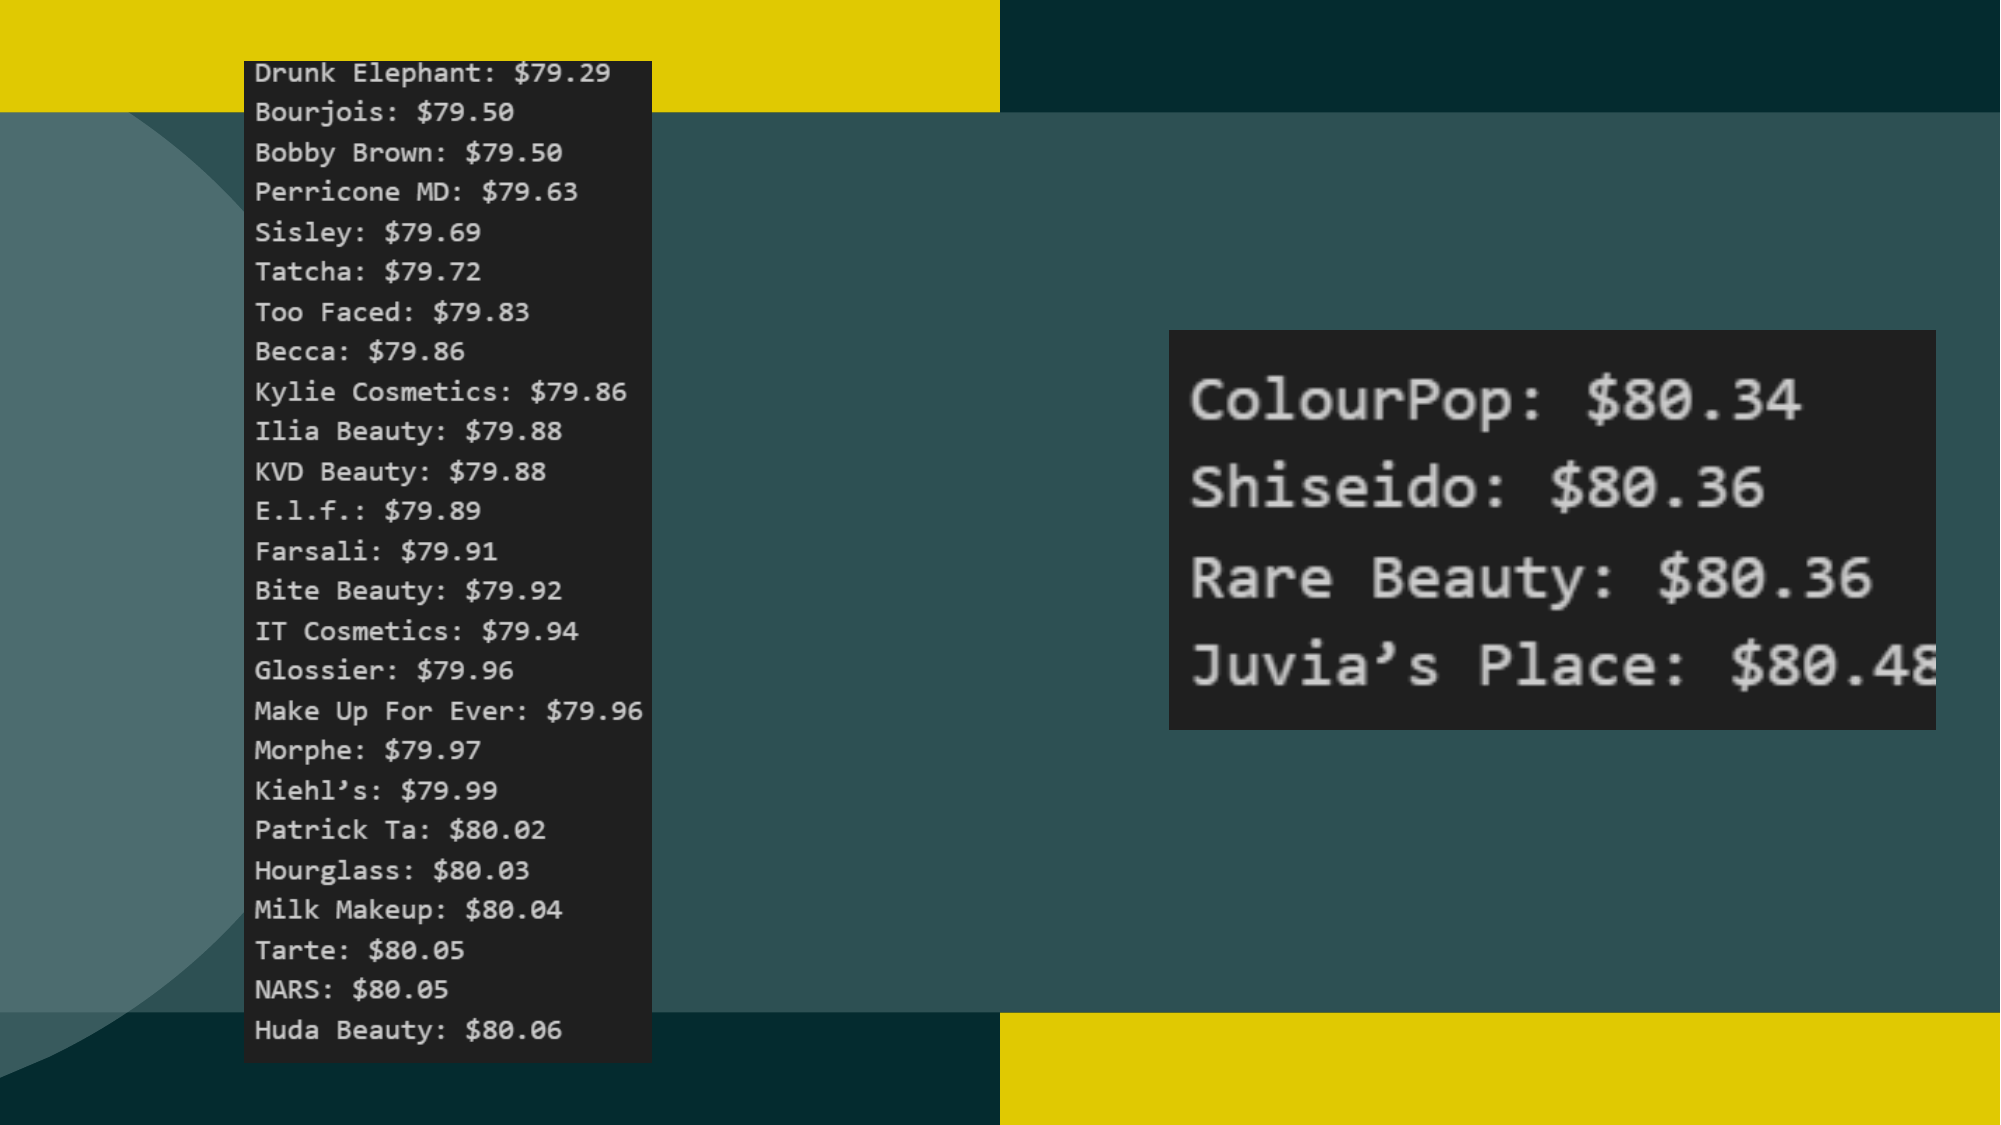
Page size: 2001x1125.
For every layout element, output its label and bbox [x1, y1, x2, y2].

picture [1169, 330, 1936, 730]
picture [244, 61, 652, 1064]
